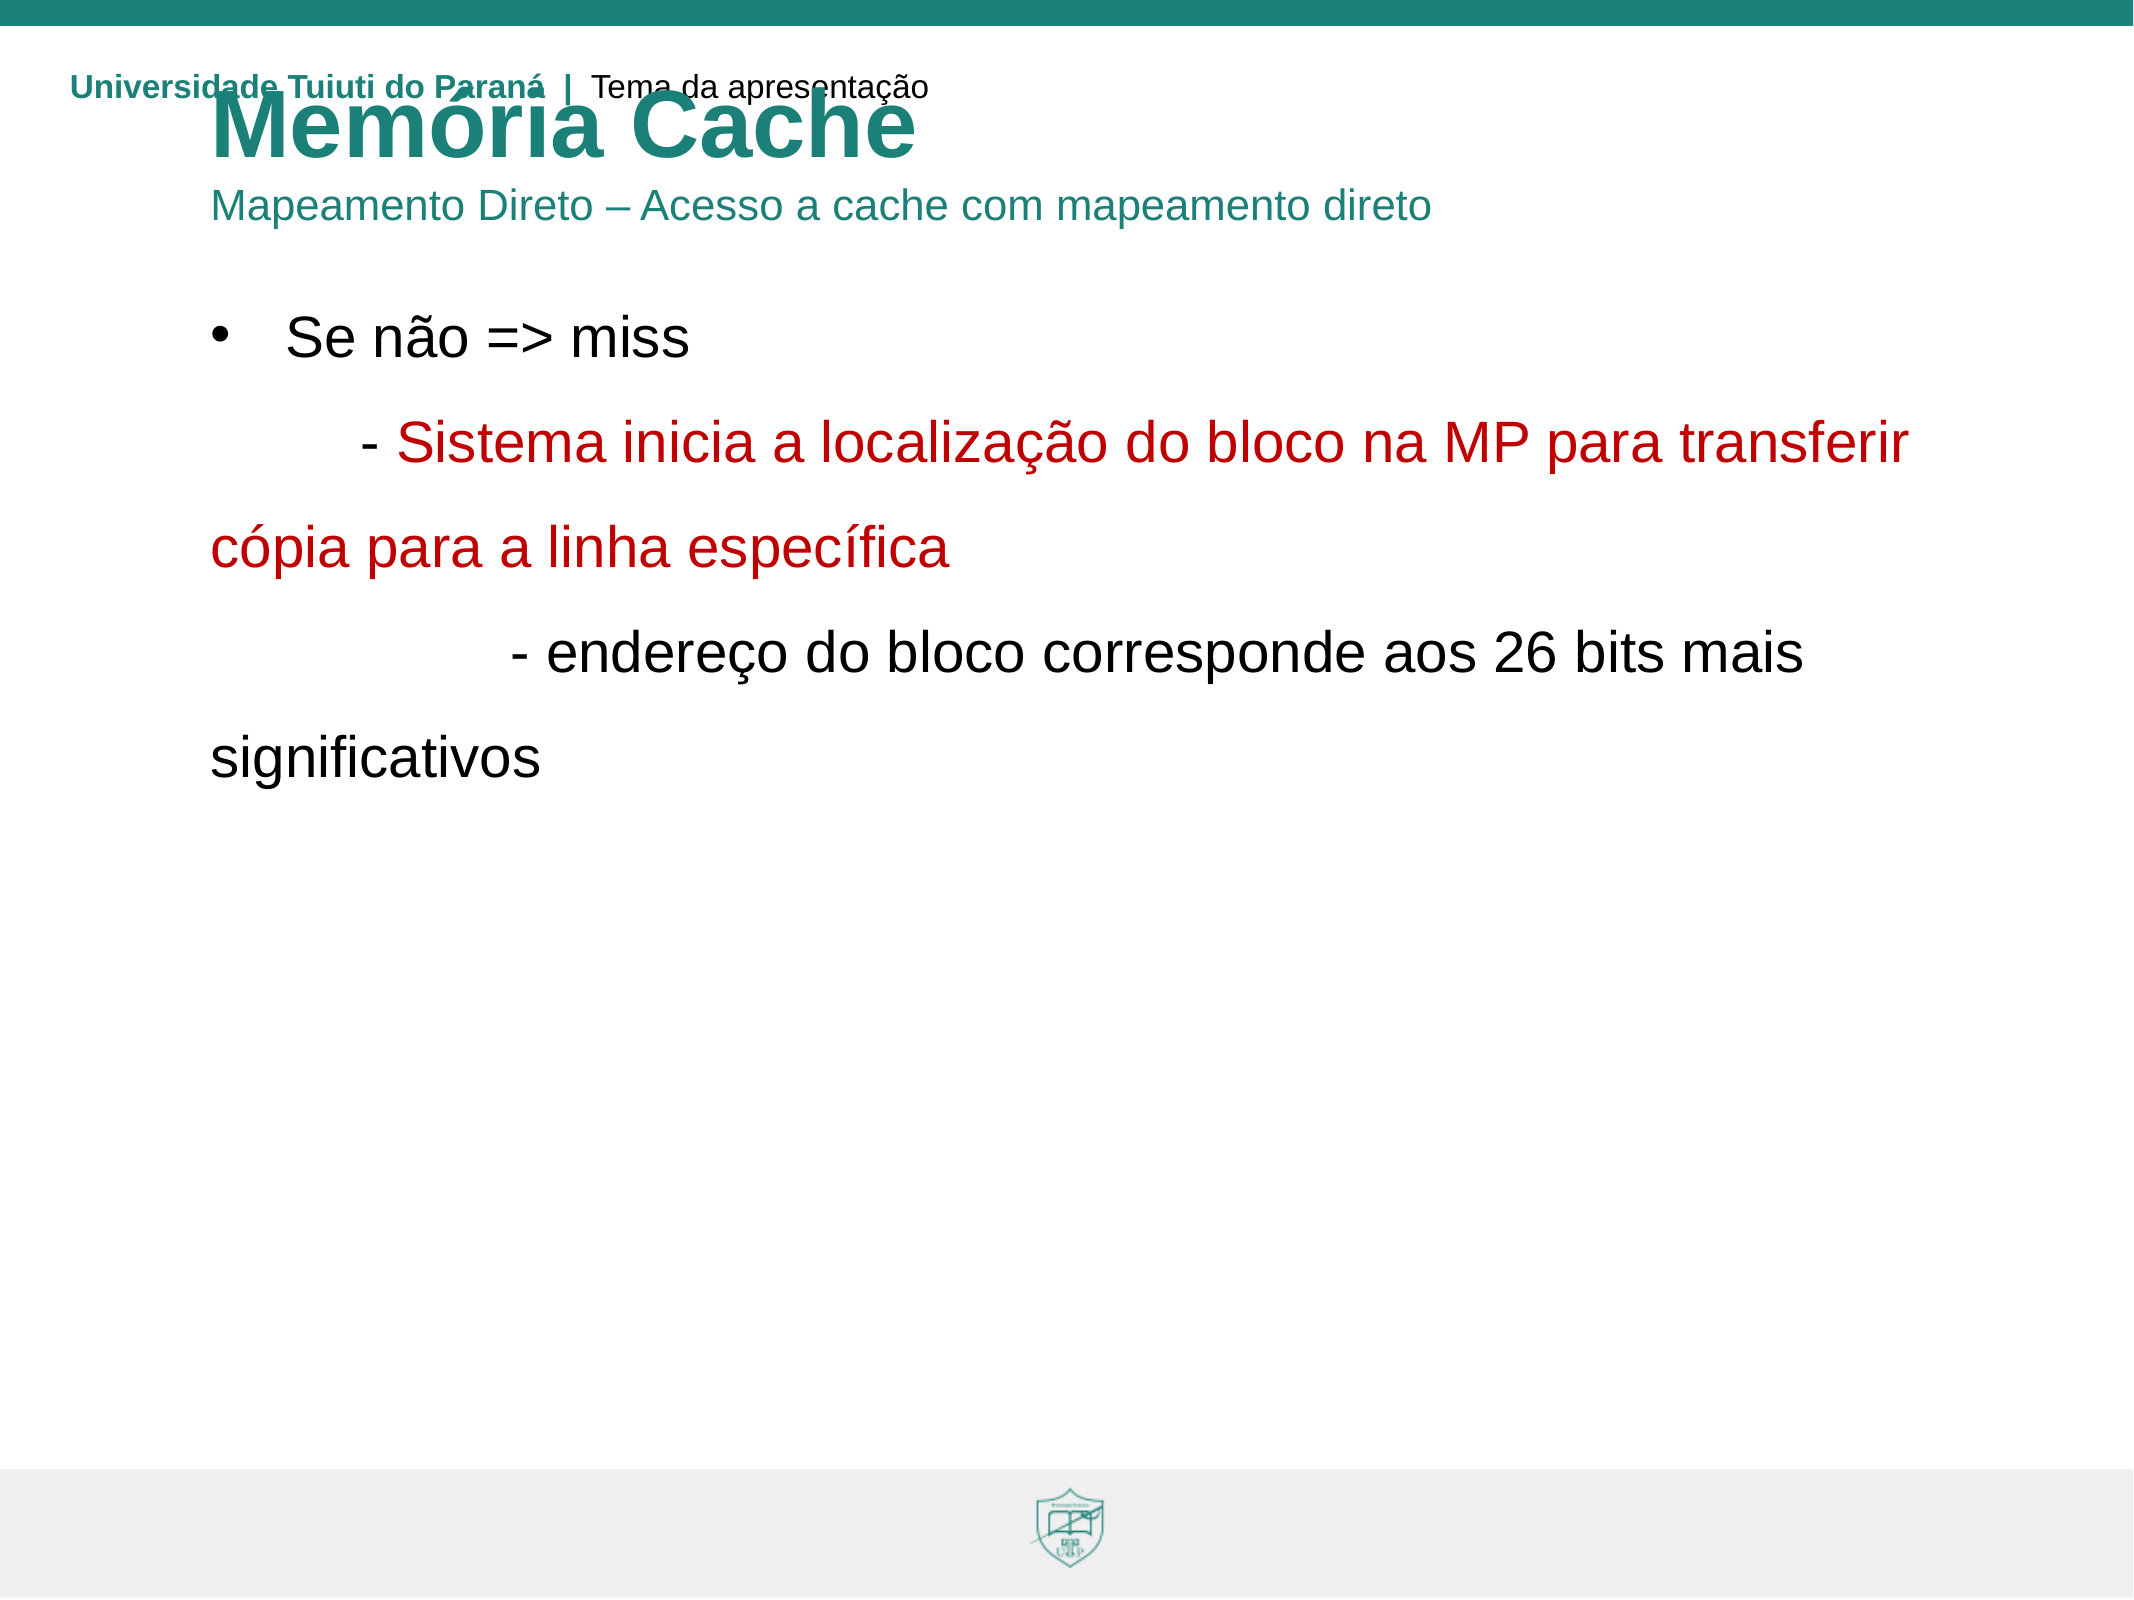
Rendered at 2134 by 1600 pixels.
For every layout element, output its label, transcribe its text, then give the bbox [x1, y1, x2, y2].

picture [0, 0, 2134, 26]
picture [0, 1469, 2134, 1598]
text_box Memória Cache Mapeamento Direto – Acesso a cache com mapeamento direto Se não => miss - Sistema inicia a localização do bloco na MP para transferir cópia para a linha específica - endereço do bloco corresponde aos 26 bits mais significativos [204, 55, 2055, 795]
text_box Universidade Tuiuti do Paraná | Tema da apresentação [63, 59, 204, 112]
